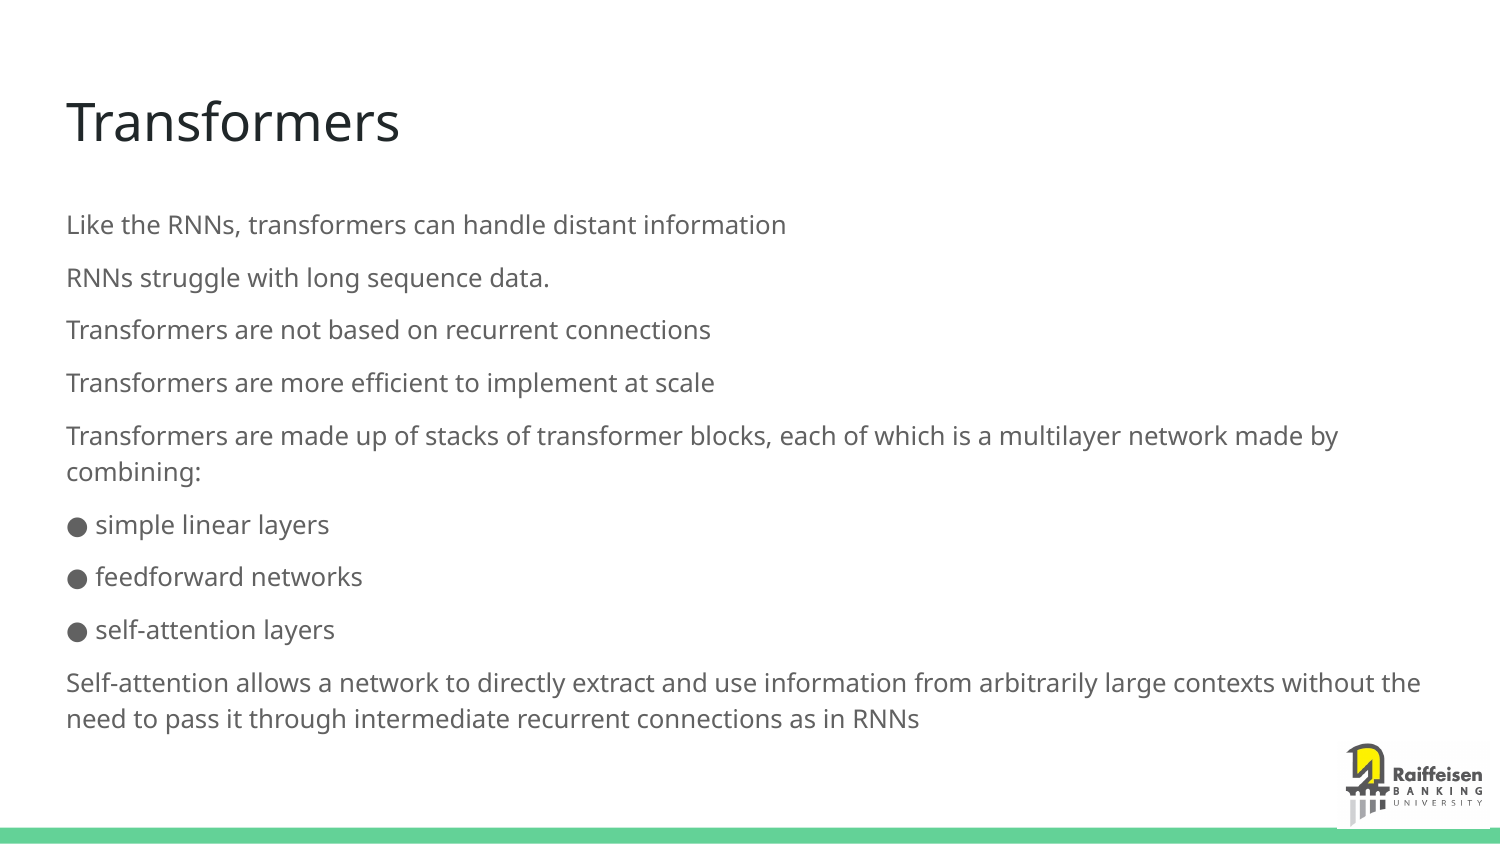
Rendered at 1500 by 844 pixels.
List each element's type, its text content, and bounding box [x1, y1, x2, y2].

title Transformers [51, 72, 1449, 167]
list Like the RNNs, transformers can handle distant information RNNs struggle with long sequence data. Transformers are not based on recurrent connections Transformers are more efficient to implement at scale Transformers are made up of stacks of transformer blocks, each of which is a multilayer network made by combining: ● simple linear layers ● feedforward networks ● self-attention layers Self-attention allows a network to directly extract and use information from arbitrarily large contexts without the need to pass it through intermediate recurrent connections as in RNNs [51, 189, 1449, 750]
picture [1337, 741, 1490, 829]
